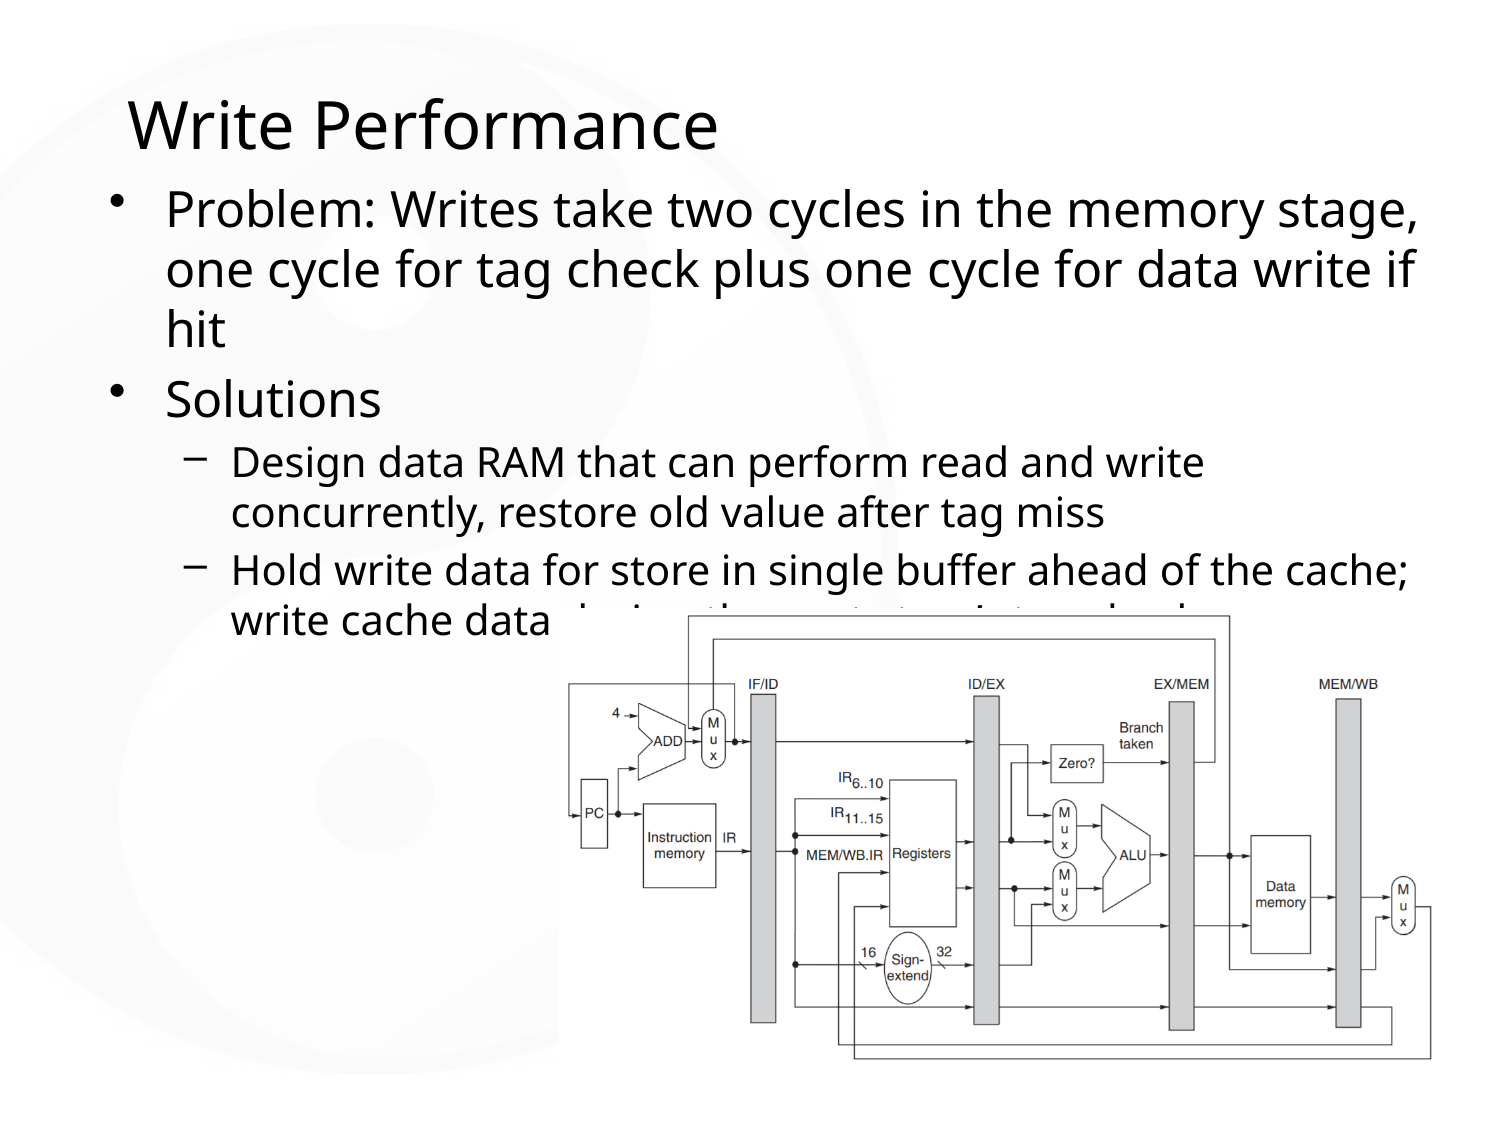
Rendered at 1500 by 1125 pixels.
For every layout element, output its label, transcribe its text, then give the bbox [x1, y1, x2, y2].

picture [558, 608, 1444, 1063]
list Problem: Writes take two cycles in the memory stage, one cycle for tag check plus one cycle for data write if hit Solutions Design data RAM that can perform read and write concurrently, restore old value after tag miss Hold write data for store in single buffer ahead of the cache; write cache data during the next store’s tag check. [93, 169, 1444, 1008]
title Write Performance [112, 60, 1388, 169]
